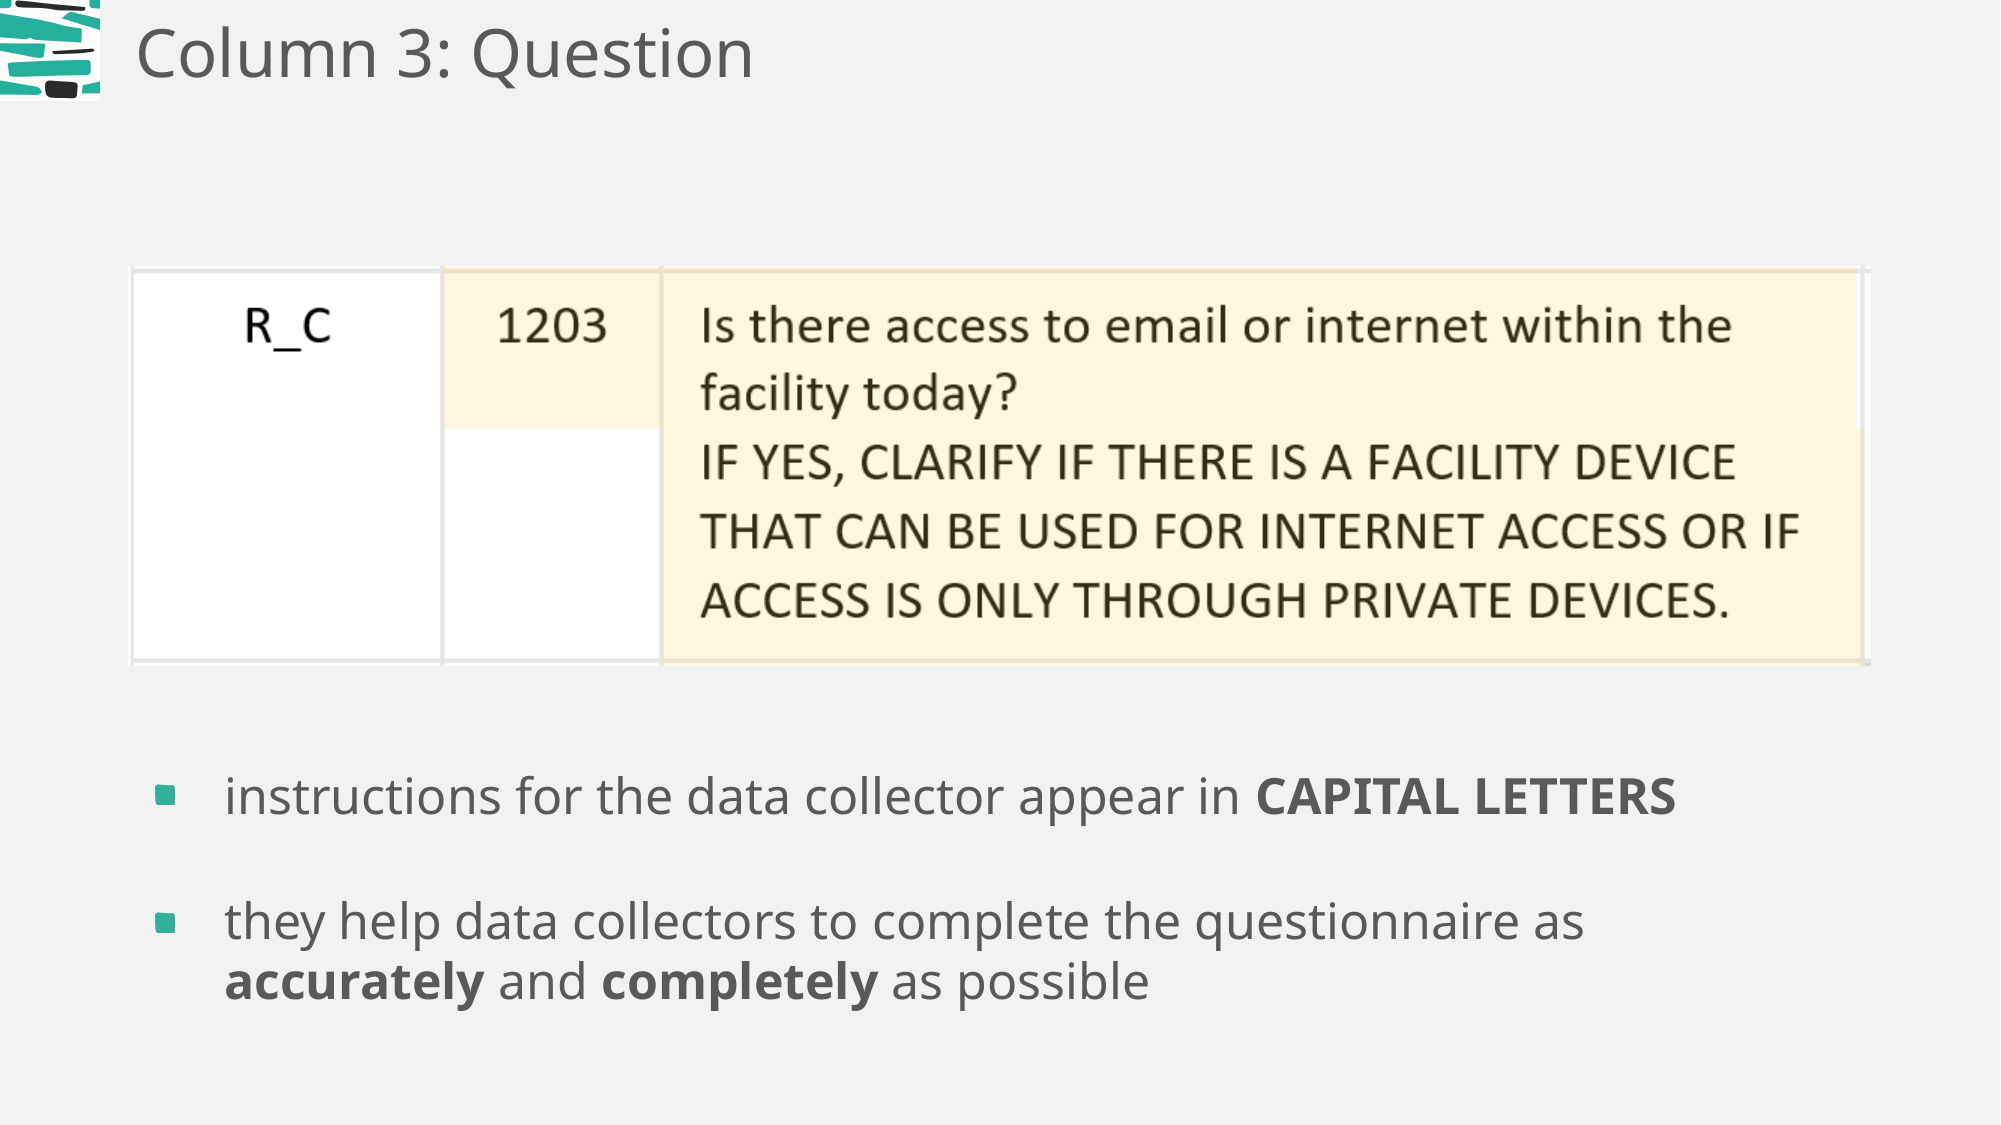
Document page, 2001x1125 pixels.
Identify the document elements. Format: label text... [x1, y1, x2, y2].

picture [128, 266, 1871, 666]
picture [155, 912, 175, 933]
text_box instructions for the data collector appear in CAPITAL LETTERS [209, 757, 1837, 833]
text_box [0, 0, 1965, 101]
picture [155, 784, 175, 806]
text_box they help data collectors to complete the questionnaire as accurately and completely as possible [209, 881, 1837, 1017]
